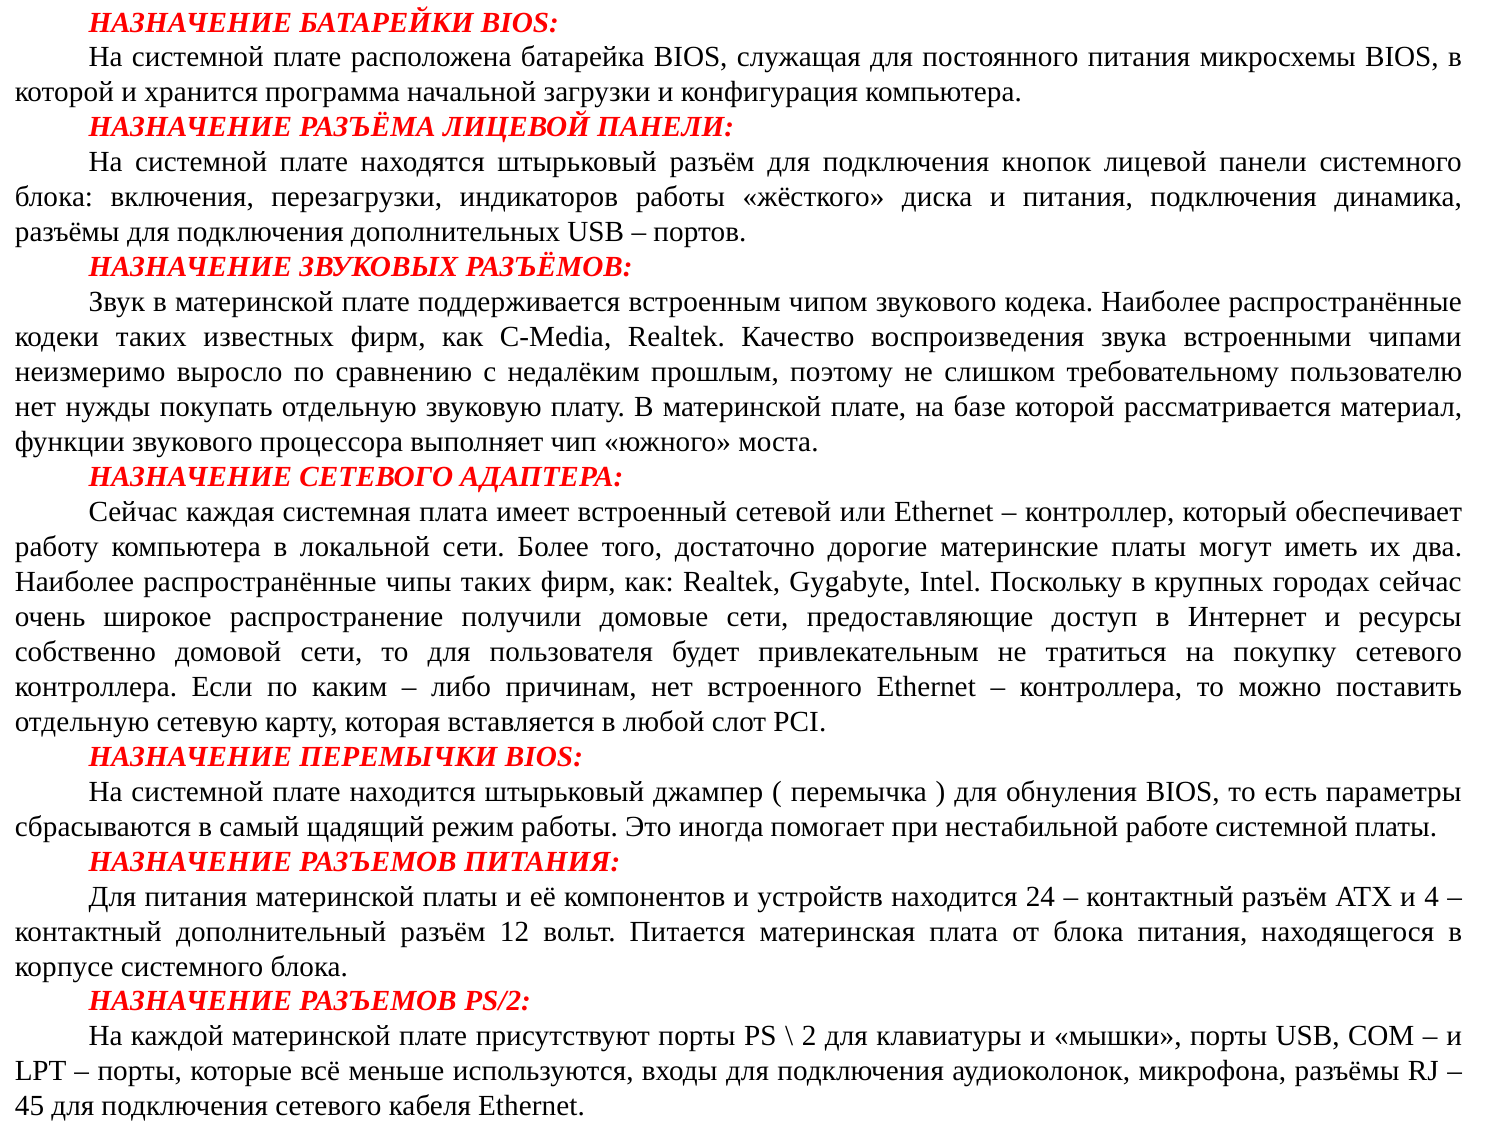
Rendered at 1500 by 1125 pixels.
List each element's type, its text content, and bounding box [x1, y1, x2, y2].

text_box НАЗНАЧЕНИЕ БАТАРЕЙКИ BIOS: На системной плате расположена батарейка BIOS, служащая для постоянного питания микросхемы BIOS, в которой и хранится программа начальной загрузки и конфигурация компьютера. НАЗНАЧЕНИЕ РАЗЪЁМА ЛИЦЕВОЙ ПАНЕЛИ: На системной плате находятся штырьковый разъём для подключения кнопок лицевой панели системного блока: включения, перезагрузки, индикаторов работы «жёсткого» диска и питания, подключения динамика, разъёмы для подключения дополнительных USB – портов. НАЗНАЧЕНИЕ ЗВУКОВЫХ РАЗЪЁМОВ: Звук в материнской плате поддерживается встроенным чипом звукового кодека. Наиболее распространённые кодеки таких известных фирм, как C-Media, Realtek. Качество воспроизведения звука встроенными чипами неизмеримо выросло по сравнению с недалёким прошлым, поэтому не слишком требовательному пользователю нет нужды покупать отдельную звуковую плату. В материнской плате, на базе которой рассматривается материал, функции звукового процессора выполняет чип «южного» моста. НАЗНАЧЕНИЕ СЕТЕВОГО АДАПТЕРА: Сейчас каждая системная плата имеет встроенный сетевой или Ethernet – контроллер, который обеспечивает работу компьютера в локальной сети. Более того, достаточно дорогие материнские платы могут иметь их два. Наиболее распространённые чипы таких фирм, как: Realtek, Gygabyte, Intel. Поскольку в крупных городах сейчас очень широкое распространение получили домовые сети, предоставляющие доступ в Интернет и ресурсы собственно домовой сети, то для пользователя будет привлекательным не тратиться на покупку сетевого контроллера. Если по каким – либо причинам, нет встроенного Ethernet – контроллера, то можно поставить отдельную сетевую карту, которая вставляется в любой слот PCI. НАЗНАЧЕНИЕ ПЕРЕМЫЧКИ BIOS: На системной плате находится штырьковый джампер ( перемычка ) для обнуления BIOS, то есть параметры сбрасываются в самый щадящий режим работы. Это иногда помогает при нестабильной работе системной платы. НАЗНАЧЕНИЕ РАЗЪЕМОВ ПИТАНИЯ: Для питания материнской платы и её компонентов и устройств находится 24 – контактный разъём ATX и 4 – контактный дополнительный разъём 12 вольт. Питается материнская плата от блока питания, находящегося в корпусе системного блока. НАЗНАЧЕНИЕ РАЗЪЕМОВ PS/2: На каждой материнской плате присутствуют порты PS \ 2 для клавиатуры и «мышки», порты USB, COM – и LPT – порты, которые всё меньше используются, входы для подключения аудиоколонок, микрофона, разъёмы RJ – 45 для подключения сетевого кабеля Ethernet. [0, 0, 1500, 1125]
